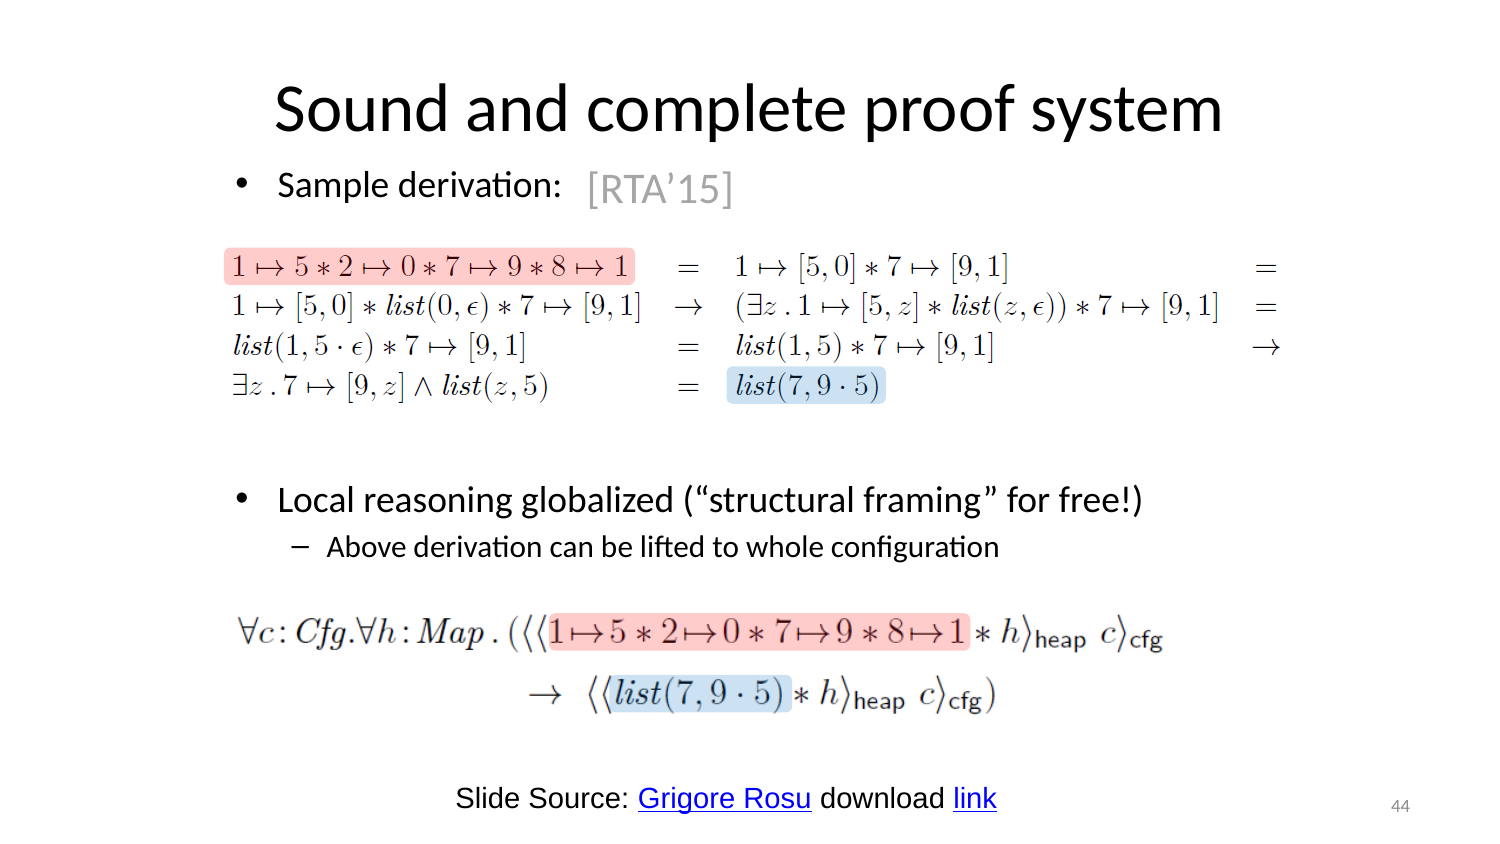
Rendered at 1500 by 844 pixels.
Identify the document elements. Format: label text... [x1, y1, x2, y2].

slide_number 44 [1074, 782, 1425, 827]
picture [520, 666, 1004, 727]
picture [221, 244, 1290, 414]
text_box [RTA’15] [571, 152, 750, 220]
list Sample derivation: Local reasoning globalized (“structural framing” for free!) Above derivation can be lifted to whole configuration [220, 100, 1280, 243]
title Sound and complete proof system [75, 33, 1425, 175]
list Sample derivation: Local reasoning globalized (“structural framing” for free!) Above derivation can be lifted to whole configuration [220, 420, 1280, 657]
picture [229, 609, 1178, 664]
text_box Slide Source: Grigore Rosu download link [440, 772, 1013, 823]
